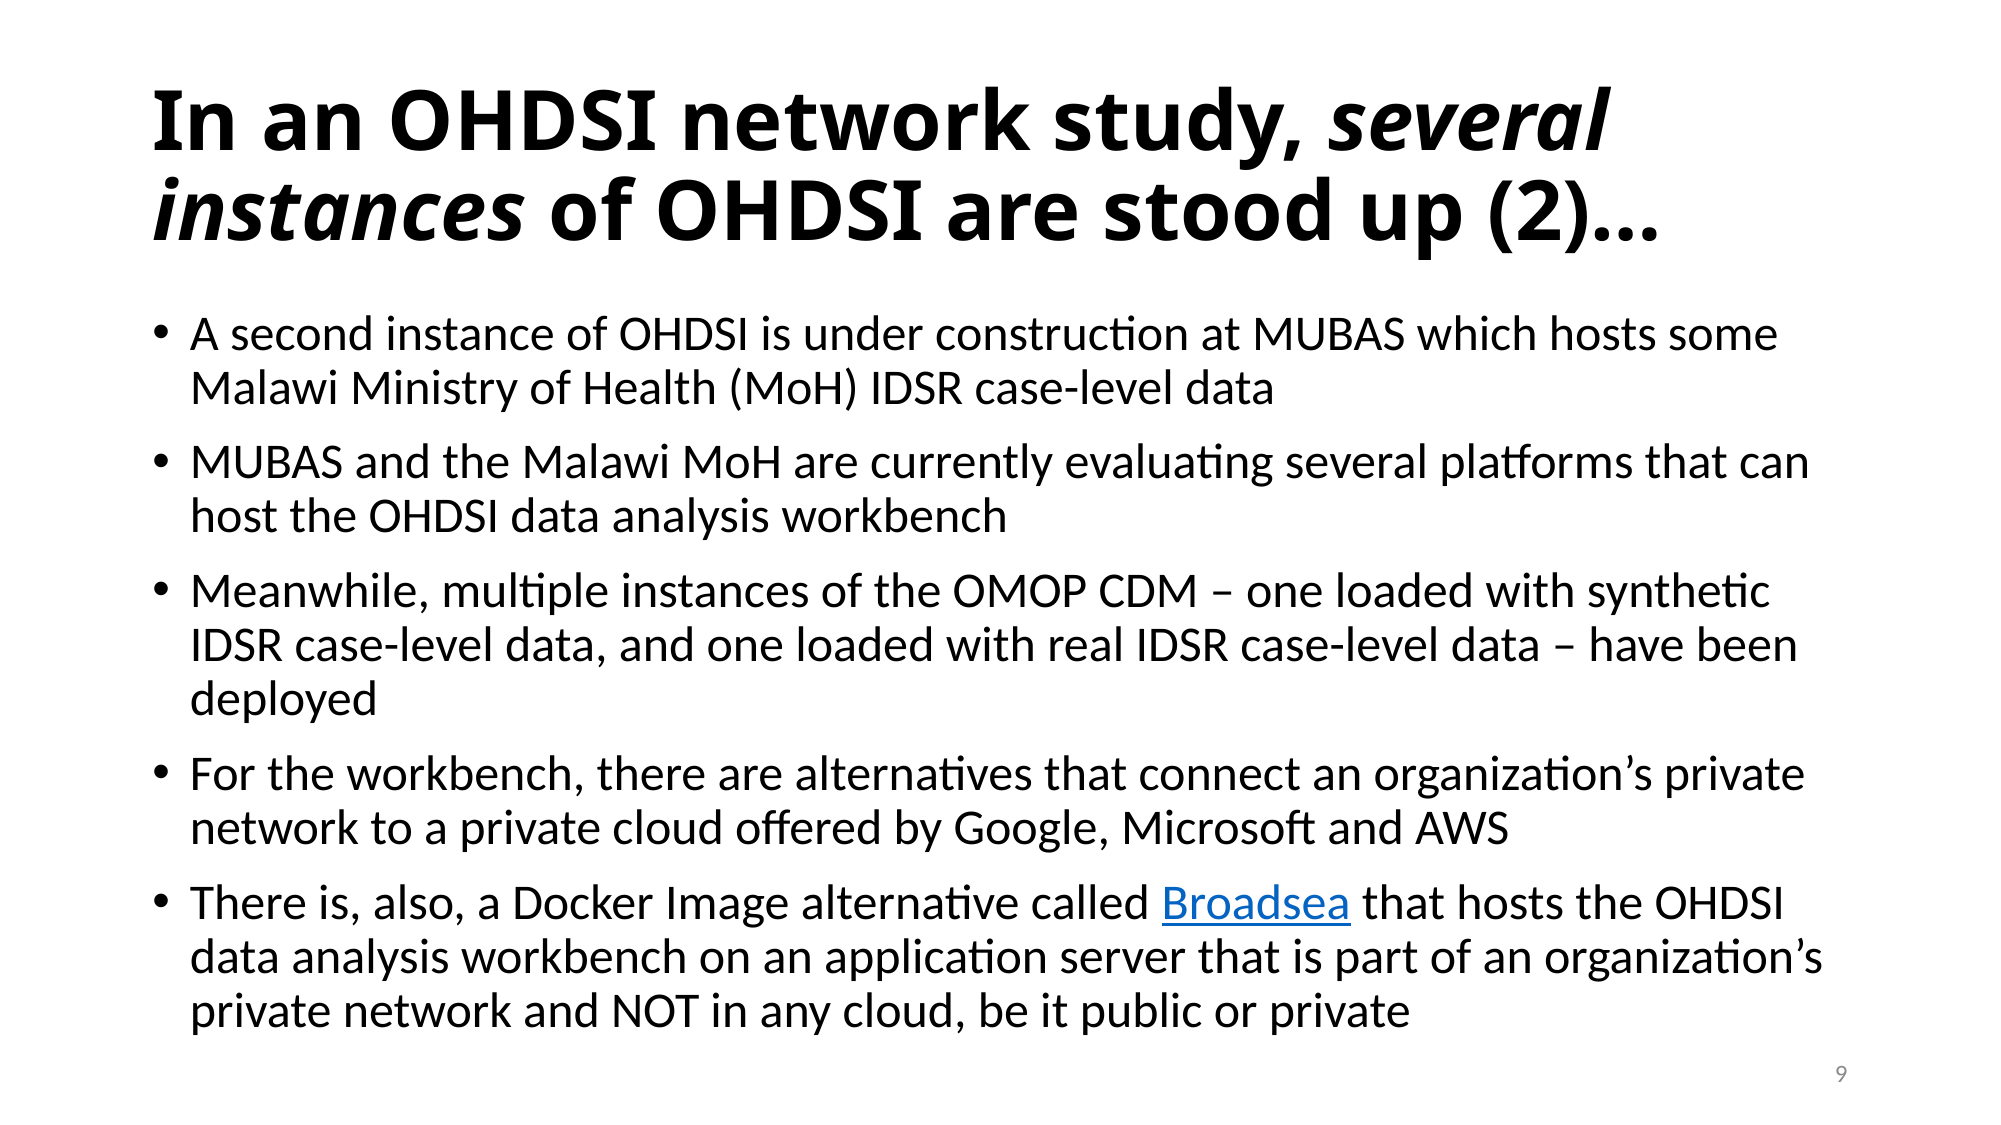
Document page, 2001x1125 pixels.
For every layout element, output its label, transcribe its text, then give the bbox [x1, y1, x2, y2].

title In an OHDSI network study, several instances of OHDSI are stood up (2)… [137, 59, 1863, 278]
list A second instance of OHDSI is under construction at MUBAS which hosts some Malawi Ministry of Health (MoH) IDSR case-level data MUBAS and the Malawi MoH are currently evaluating several platforms that can host the OHDSI data analysis workbench Meanwhile, multiple instances of the OMOP CDM – one loaded with synthetic IDSR case-level data, and one loaded with real IDSR case-level data – have been deployed For the workbench, there are alternatives that connect an organization’s private network to a private cloud offered by Google, Microsoft and AWS There is, also, a Docker Image alternative called Broadsea that hosts the OHDSI data analysis workbench on an application server that is part of an organization’s private network and NOT in any cloud, be it public or private [137, 299, 1863, 1066]
slide_number 8 [1412, 1042, 1863, 1103]
